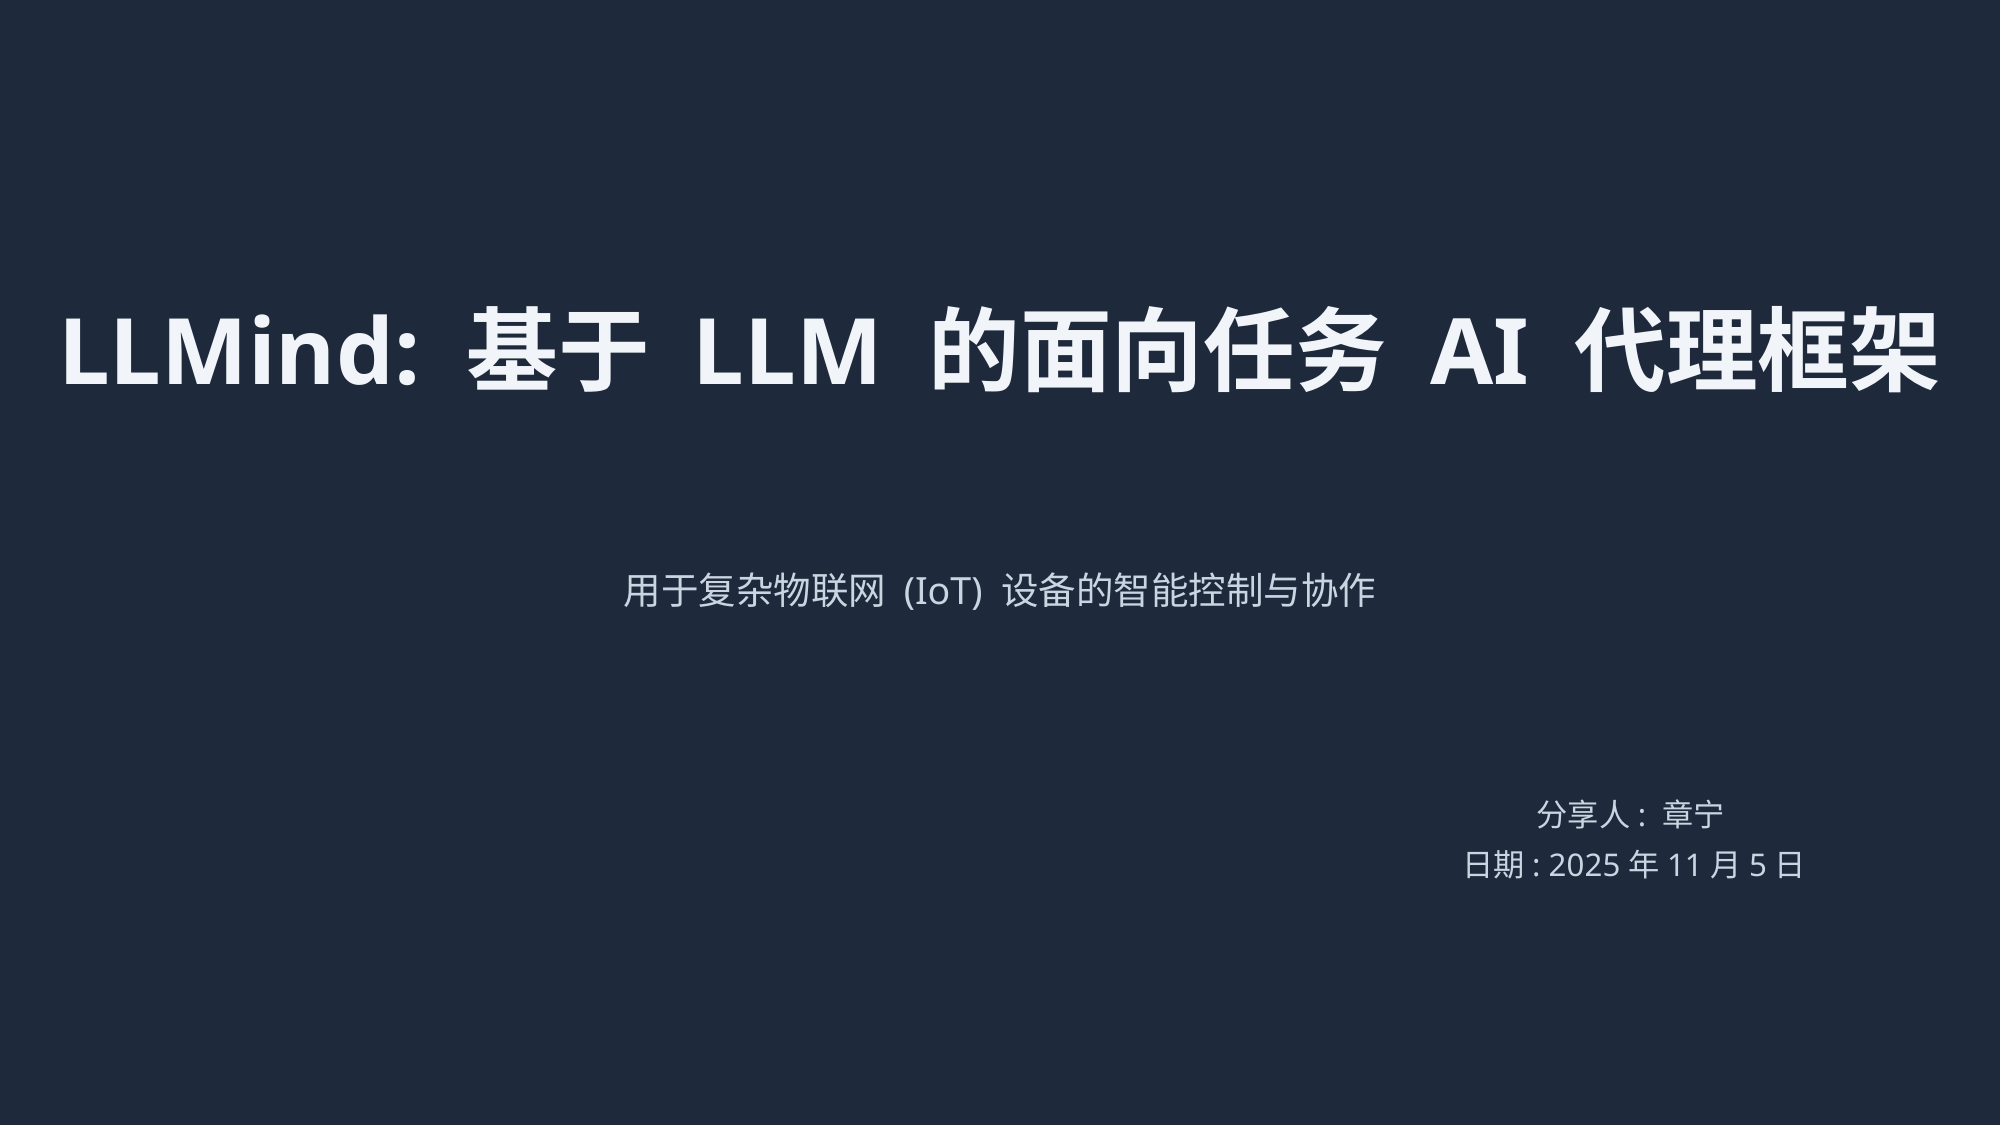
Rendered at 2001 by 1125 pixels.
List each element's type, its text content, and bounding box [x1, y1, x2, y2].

text_box 分享人: 章宁 日期: 2025年11月5日 [1348, 783, 1913, 883]
text_box 用于复杂物联网 (IoT) 设备的智能控制与协作 [93, 540, 1907, 613]
text_box LLMind: 基于 LLM 的面向任务 AI 代理框架 [48, 293, 1952, 404]
